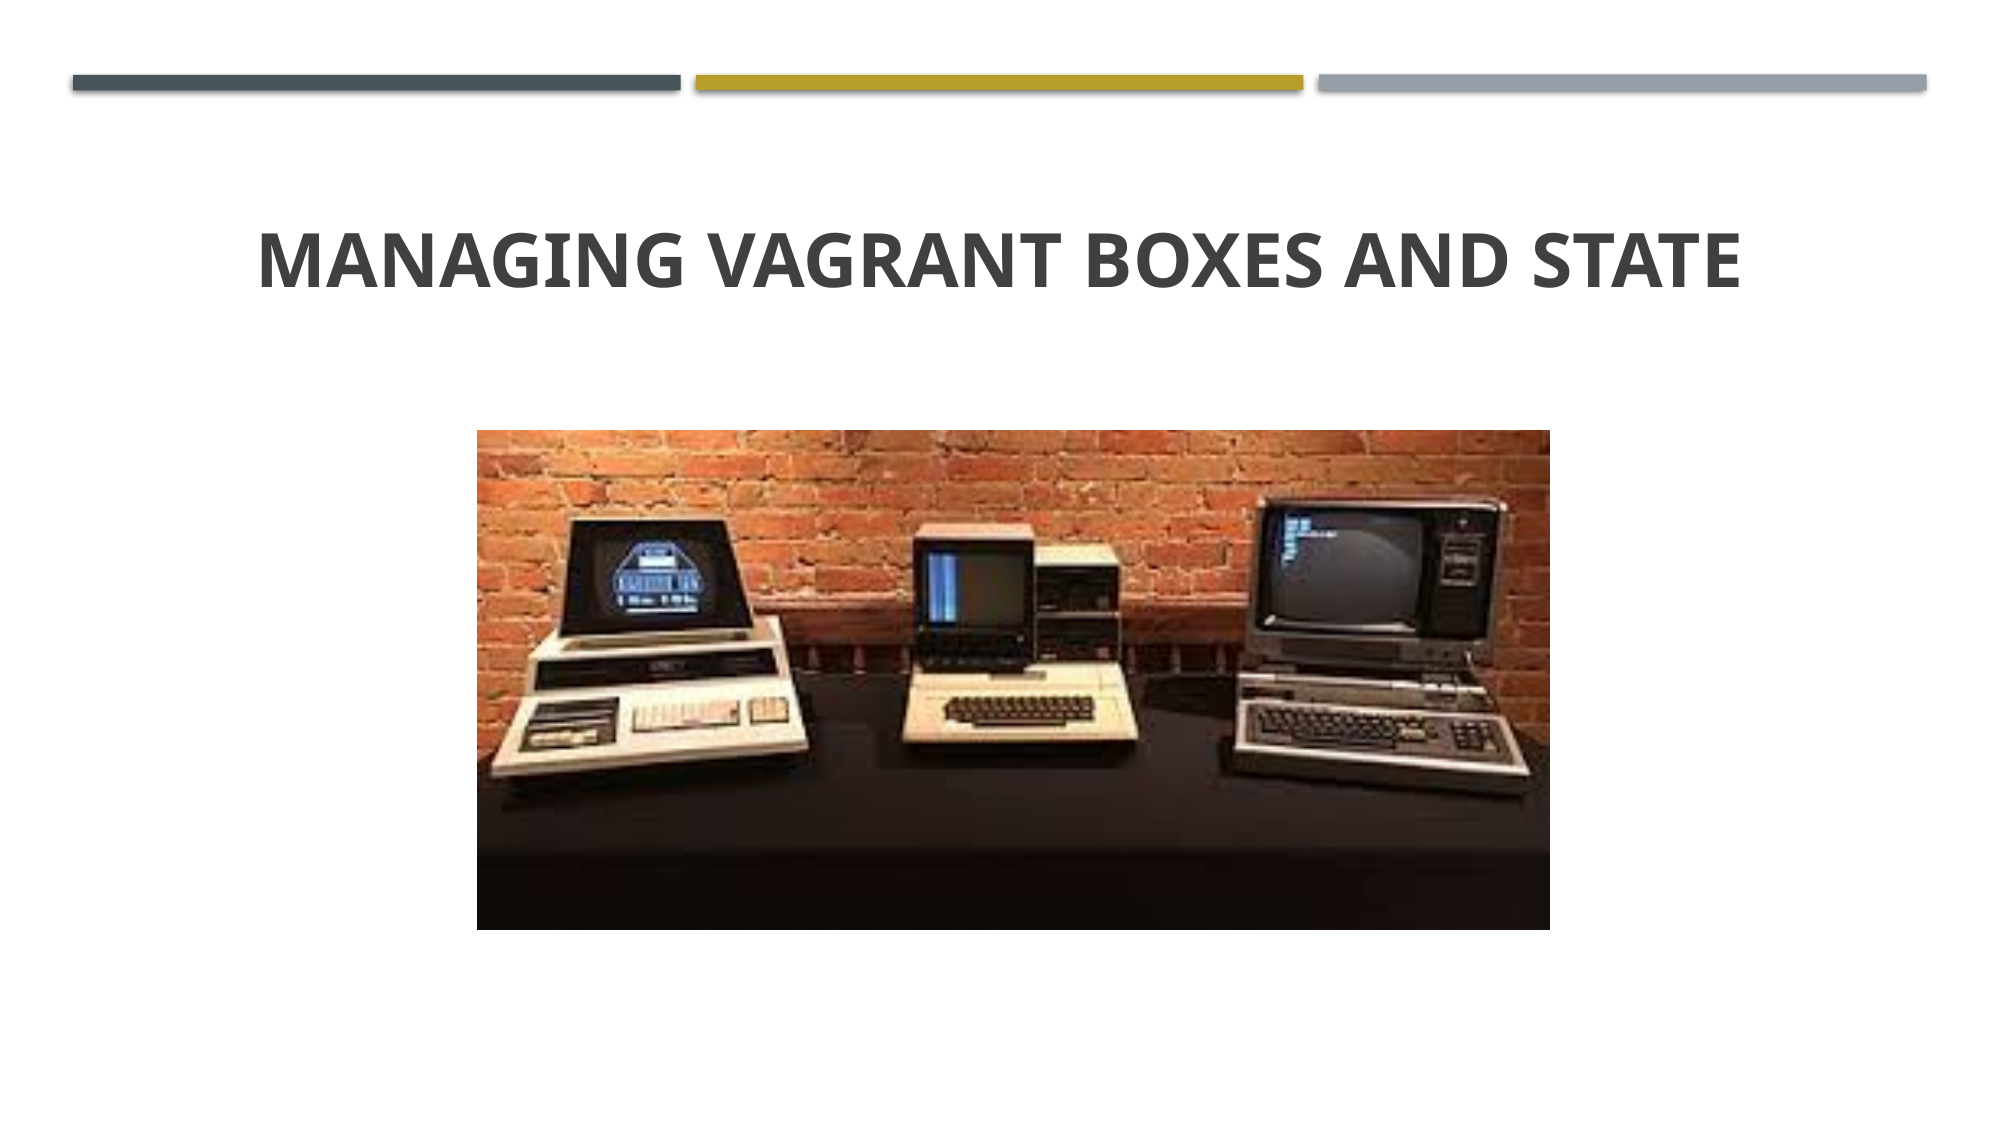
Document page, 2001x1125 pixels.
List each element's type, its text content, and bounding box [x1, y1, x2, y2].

picture [476, 430, 1551, 930]
title Managing vagrant boxes and state [95, 115, 1905, 311]
